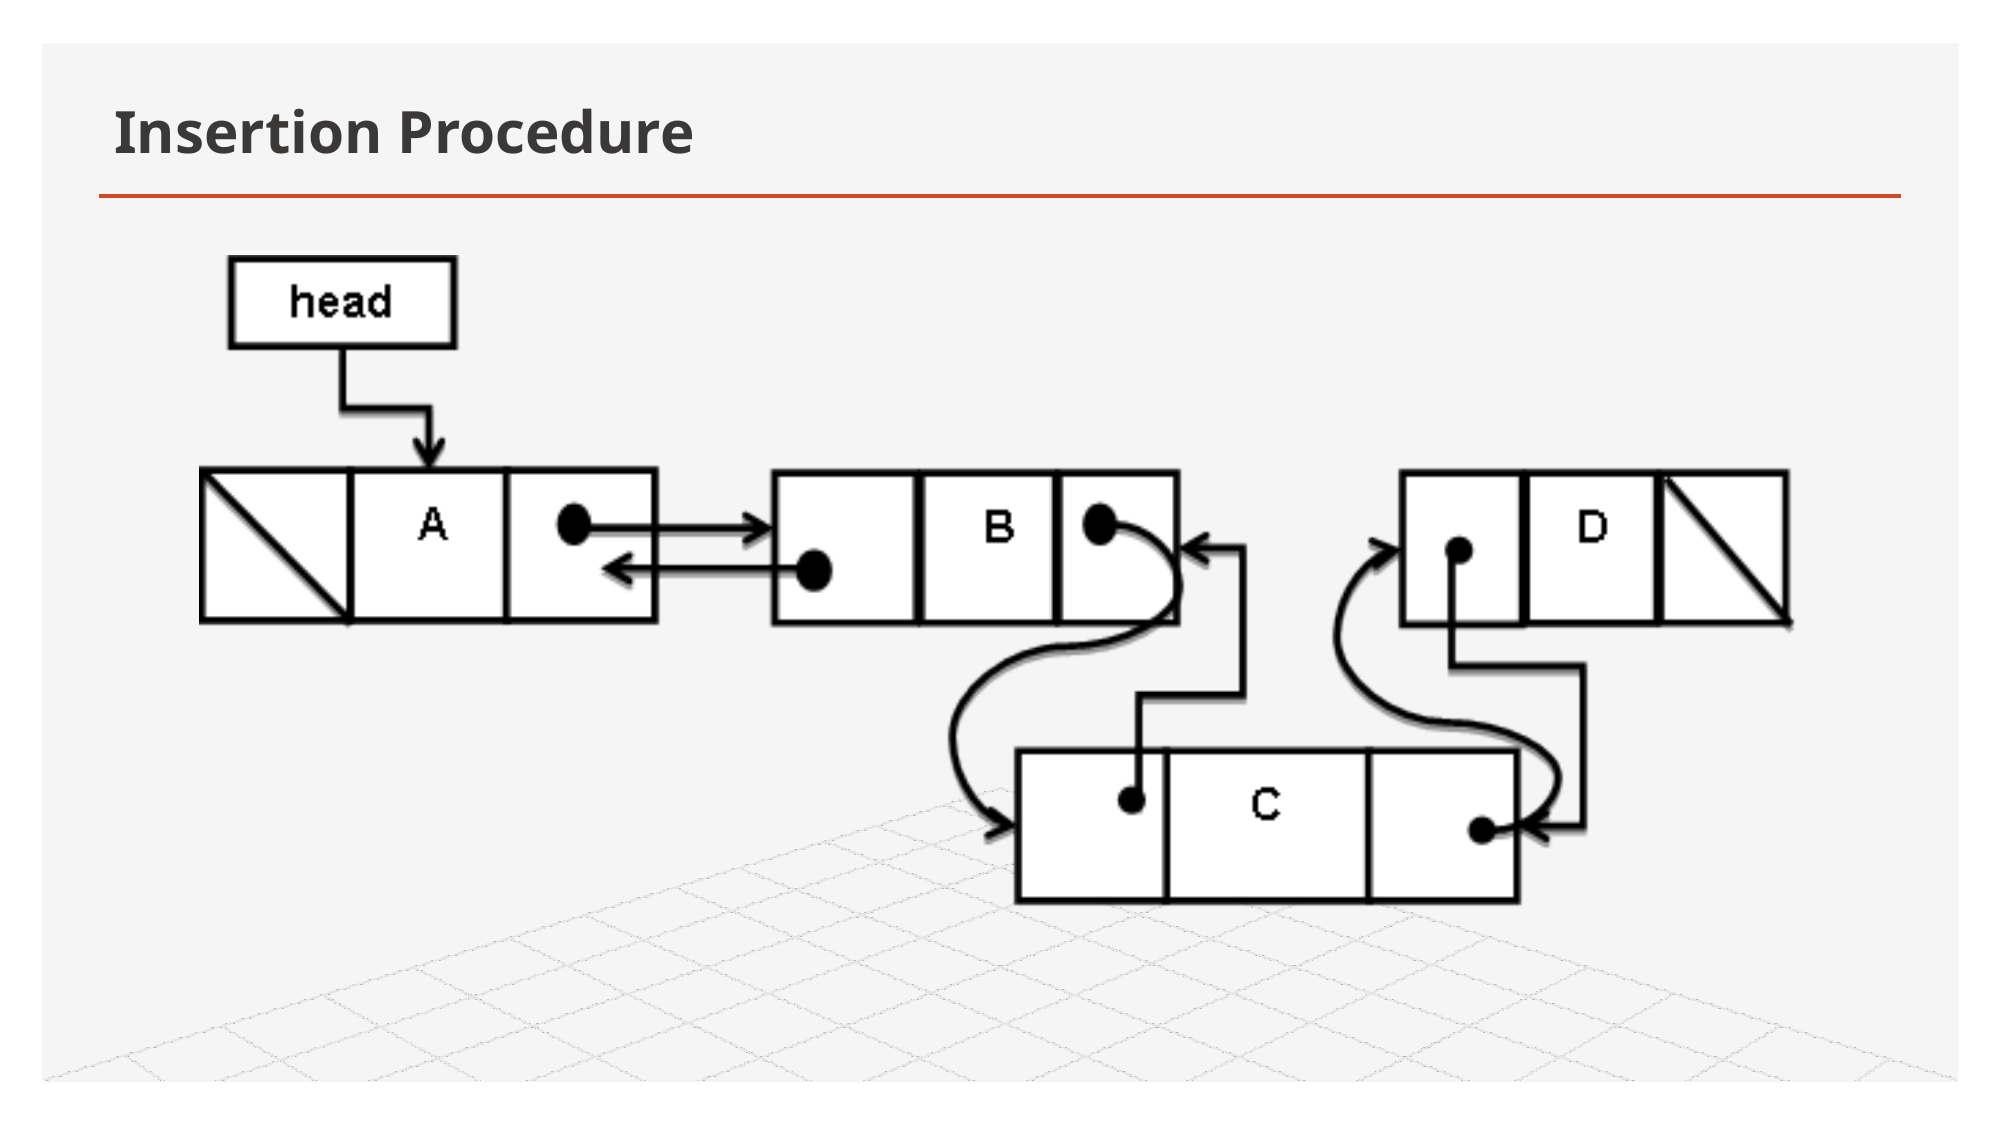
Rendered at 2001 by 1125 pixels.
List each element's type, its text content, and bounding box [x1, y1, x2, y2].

title Insertion Procedure [99, 73, 1901, 197]
picture [44, 255, 1956, 1081]
